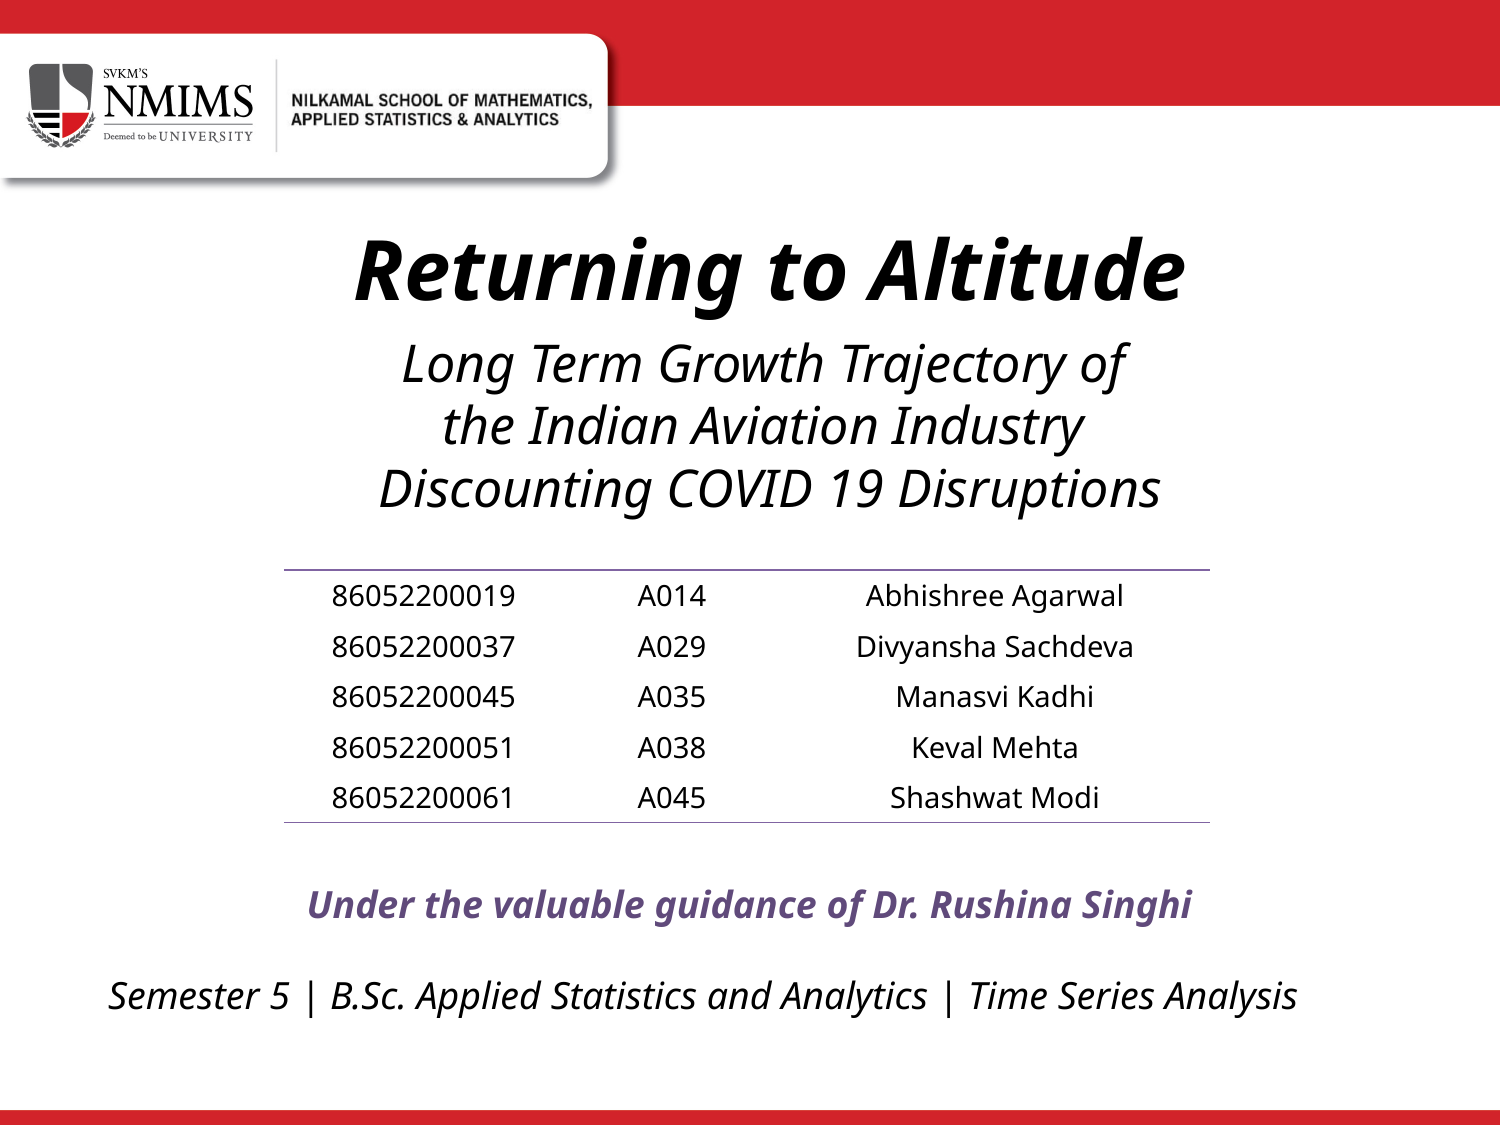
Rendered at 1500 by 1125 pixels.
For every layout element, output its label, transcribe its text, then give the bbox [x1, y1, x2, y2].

text_box Under the valuable guidance of Dr. Rushina Singhi [231, 874, 1269, 934]
table_cell 86052200045 [284, 671, 564, 722]
table_cell A038 [564, 722, 780, 772]
table_cell A045 [564, 772, 780, 822]
picture [0, 0, 1500, 1125]
table_cell Keval Mehta [780, 722, 1210, 772]
table_cell 86052200037 [284, 621, 564, 671]
table_cell Manasvi Kadhi [780, 671, 1210, 722]
table_cell Divyansha Sachdeva [780, 621, 1210, 671]
text_box Returning to Altitude [247, 209, 1294, 325]
table_cell Shashwat Modi [780, 772, 1210, 822]
text_box Semester 5 | B.Sc. Applied Statistics and Analytics | Time Series Analysis [93, 964, 1448, 1025]
table_header Abhishree Agarwal [780, 571, 1210, 621]
table_cell 86052200061 [284, 772, 564, 822]
table_header A014 [564, 571, 780, 621]
title Long Term Growth Trajectory of the Indian Aviation Industry Discounting COVID 19 Disruptions [161, 303, 1380, 545]
table_cell 86052200051 [284, 722, 564, 772]
table_cell A029 [564, 621, 780, 671]
table_cell A035 [564, 671, 780, 722]
table_header 86052200019 [284, 571, 564, 621]
